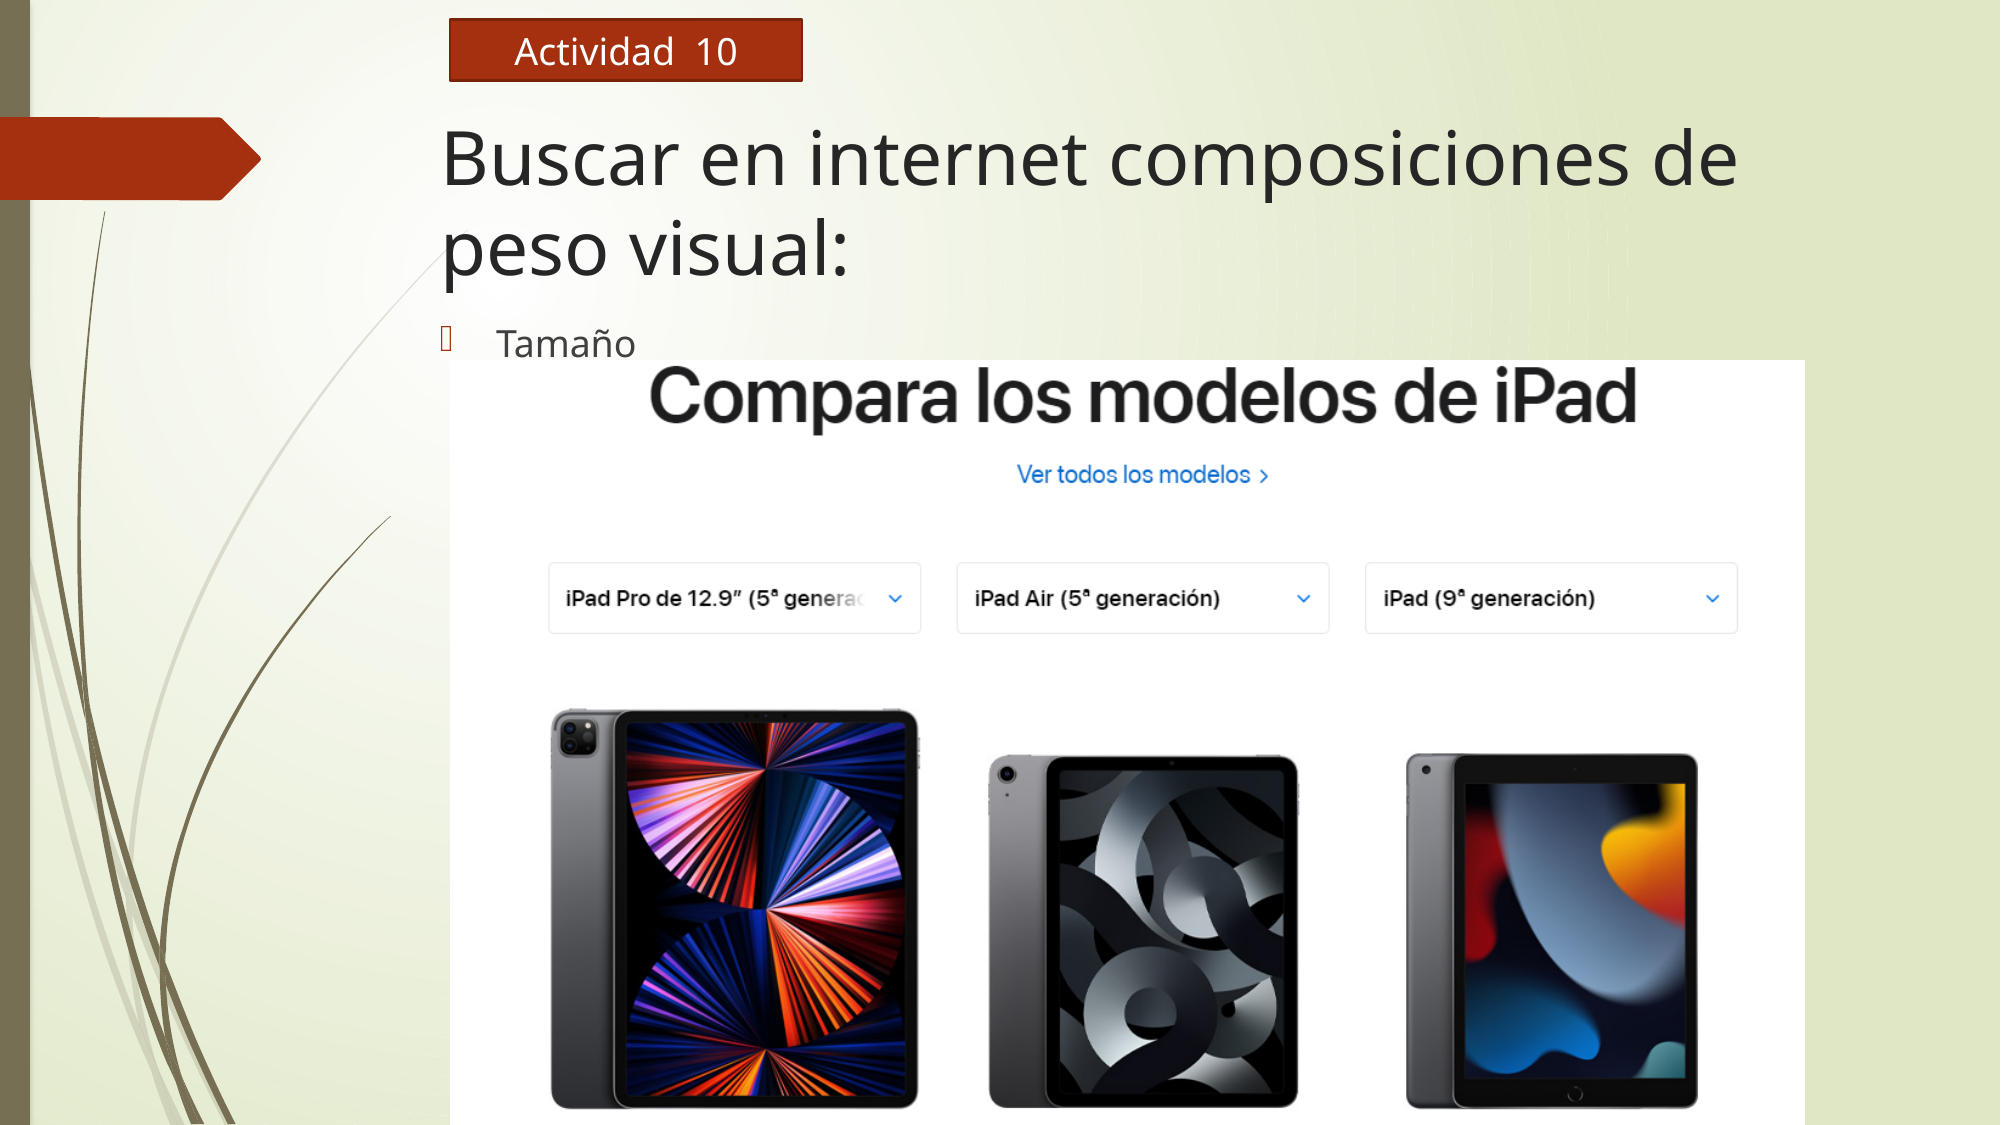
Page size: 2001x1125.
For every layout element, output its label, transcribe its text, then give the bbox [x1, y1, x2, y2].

text_box Actividad 10 [449, 18, 803, 82]
title Buscar en internet composiciones de peso visual: [425, 102, 1888, 312]
picture [449, 360, 1805, 1125]
list Tamaño [424, 312, 1888, 970]
